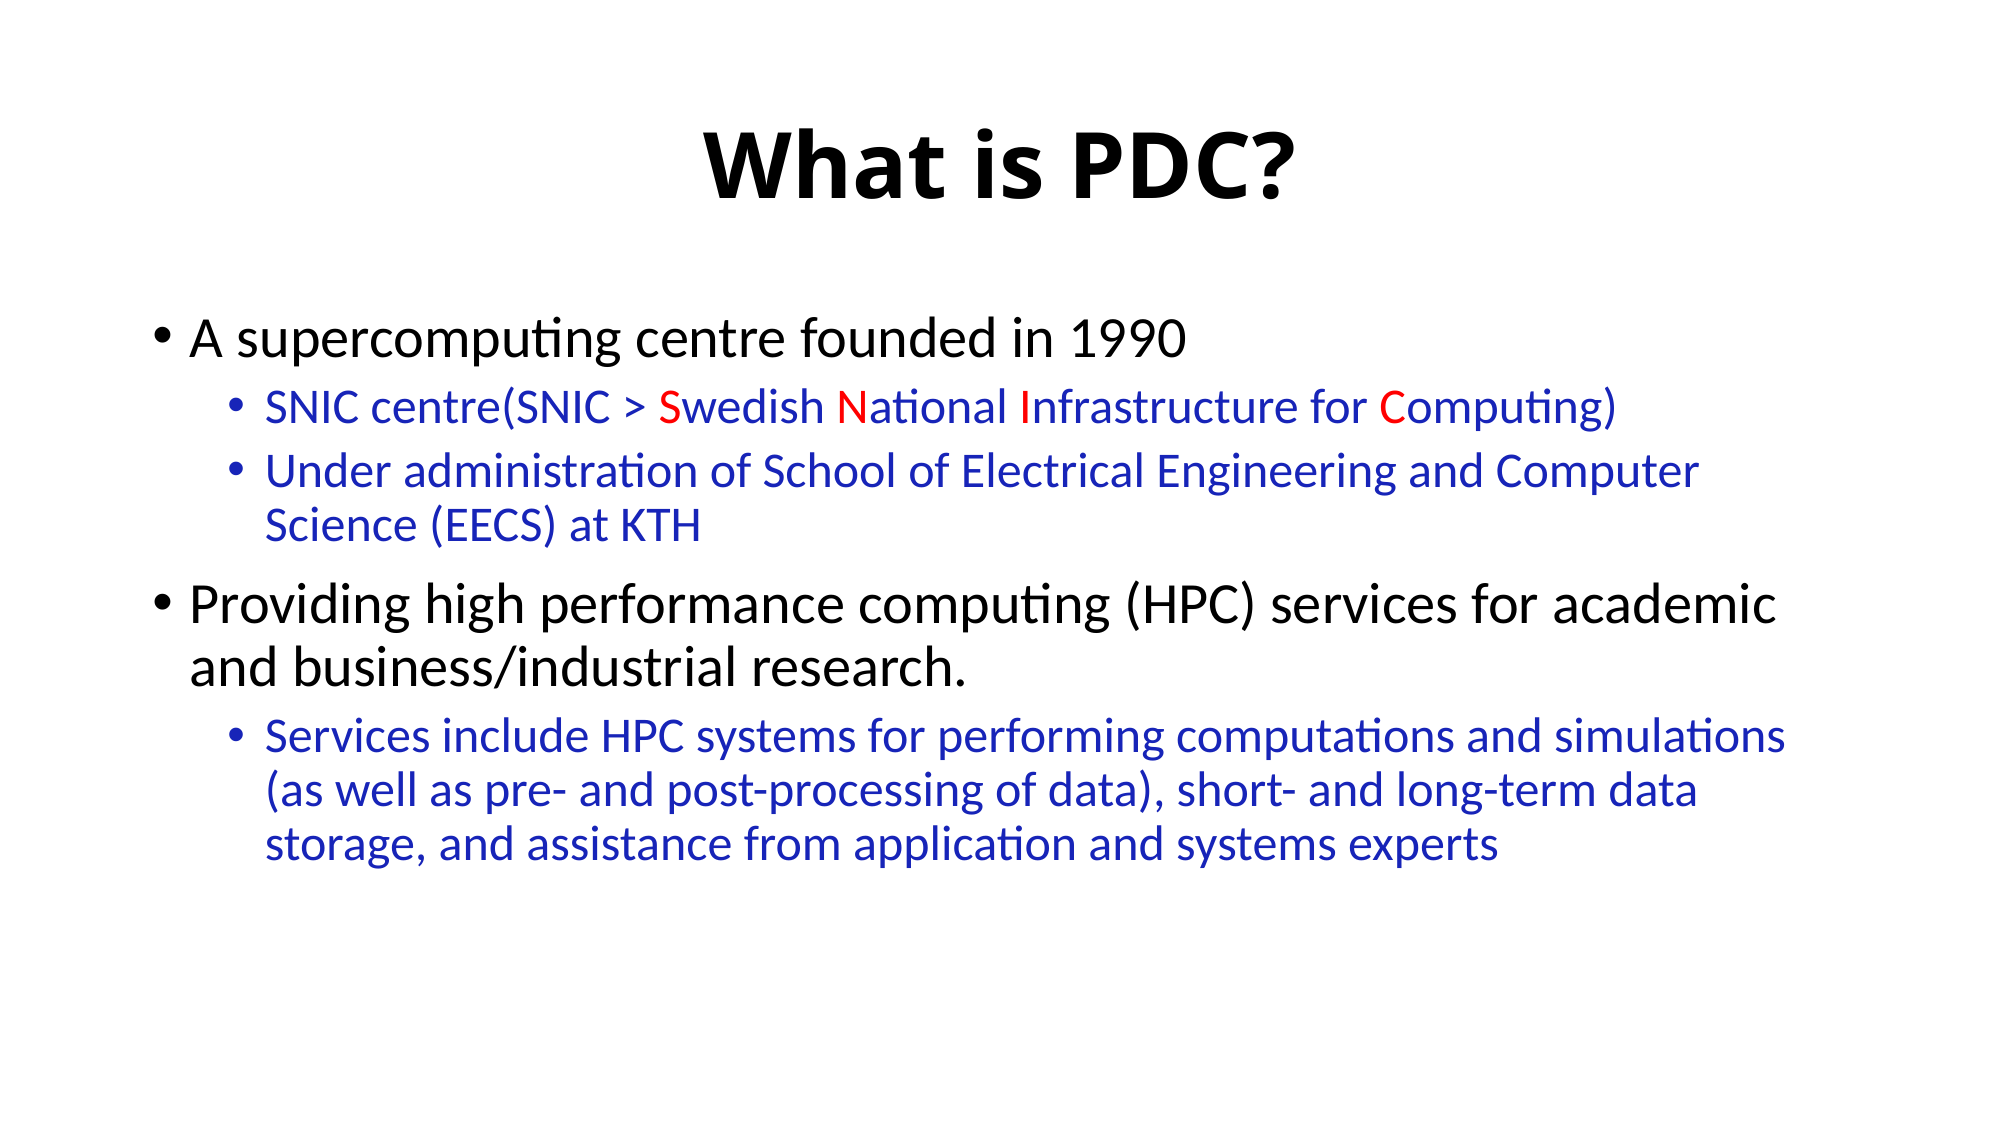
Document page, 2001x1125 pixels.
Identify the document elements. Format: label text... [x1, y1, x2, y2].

title What is PDC? [137, 59, 1863, 278]
list A supercomputing centre founded in 1990 SNIC centre(SNIC > Swedish National Infrastructure for Computing) Under administration of School of Electrical Engineering and Computer Science (EECS) at KTH Providing high performance computing (HPC) services for academic and business/industrial research. Services include HPC systems for performing computations and simulations (as well as pre- and post-processing of data), short- and long-term data storage, and assistance from application and systems experts [137, 299, 1863, 1014]
